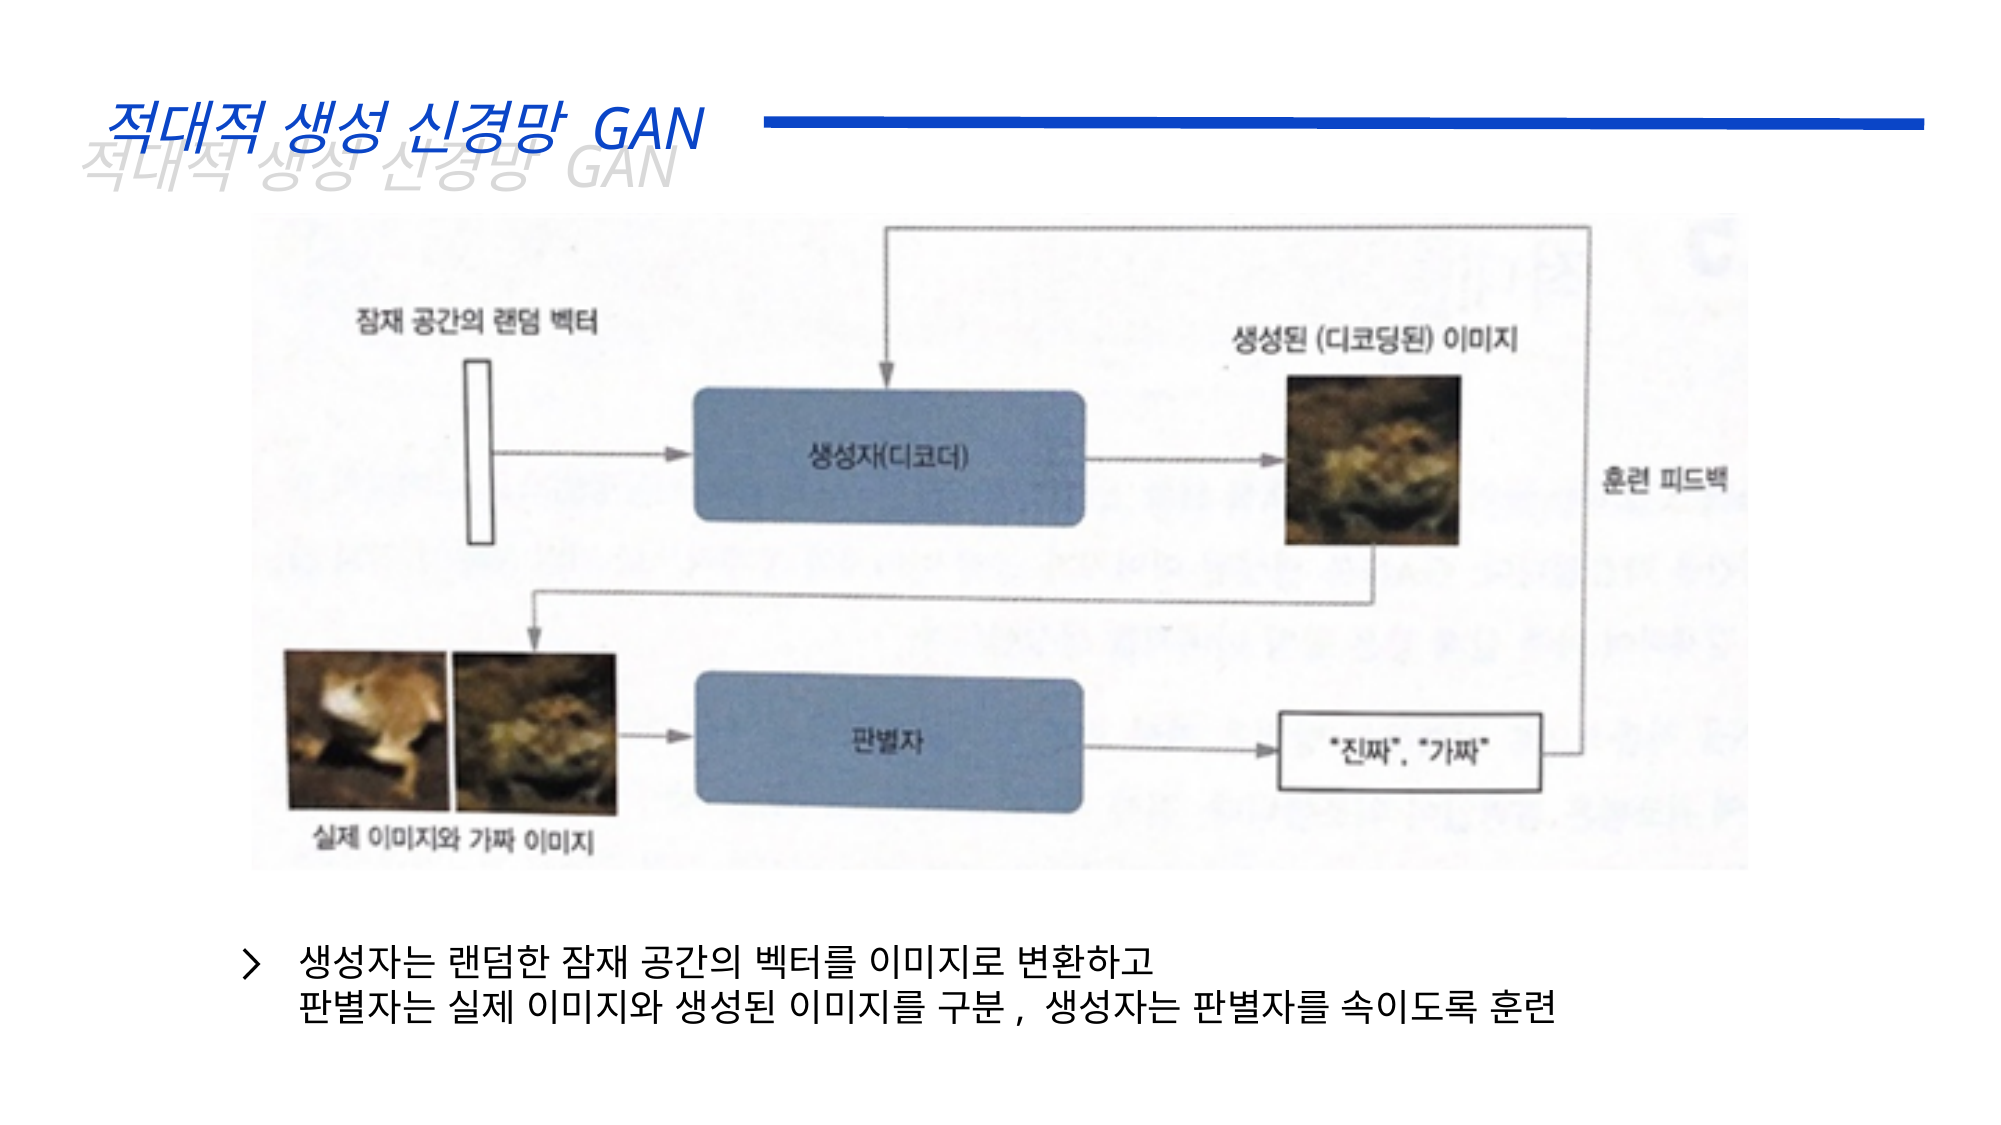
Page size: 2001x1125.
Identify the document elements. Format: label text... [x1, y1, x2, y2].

text_box 적대적 생성 신경망 GAN [85, 84, 720, 169]
picture [251, 212, 1749, 874]
text_box 생성자는 랜덤한 잠재 공간의 벡터를 이미지로 변환하고 판별자는 실제 이미지와 생성된 이미지를 구분, 생성자는 판별자를 속이도록 훈련 [283, 886, 1748, 1037]
picture [225, 937, 278, 991]
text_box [763, 121, 1925, 125]
text_box 적대적 생성 신경망 GAN [58, 122, 750, 207]
